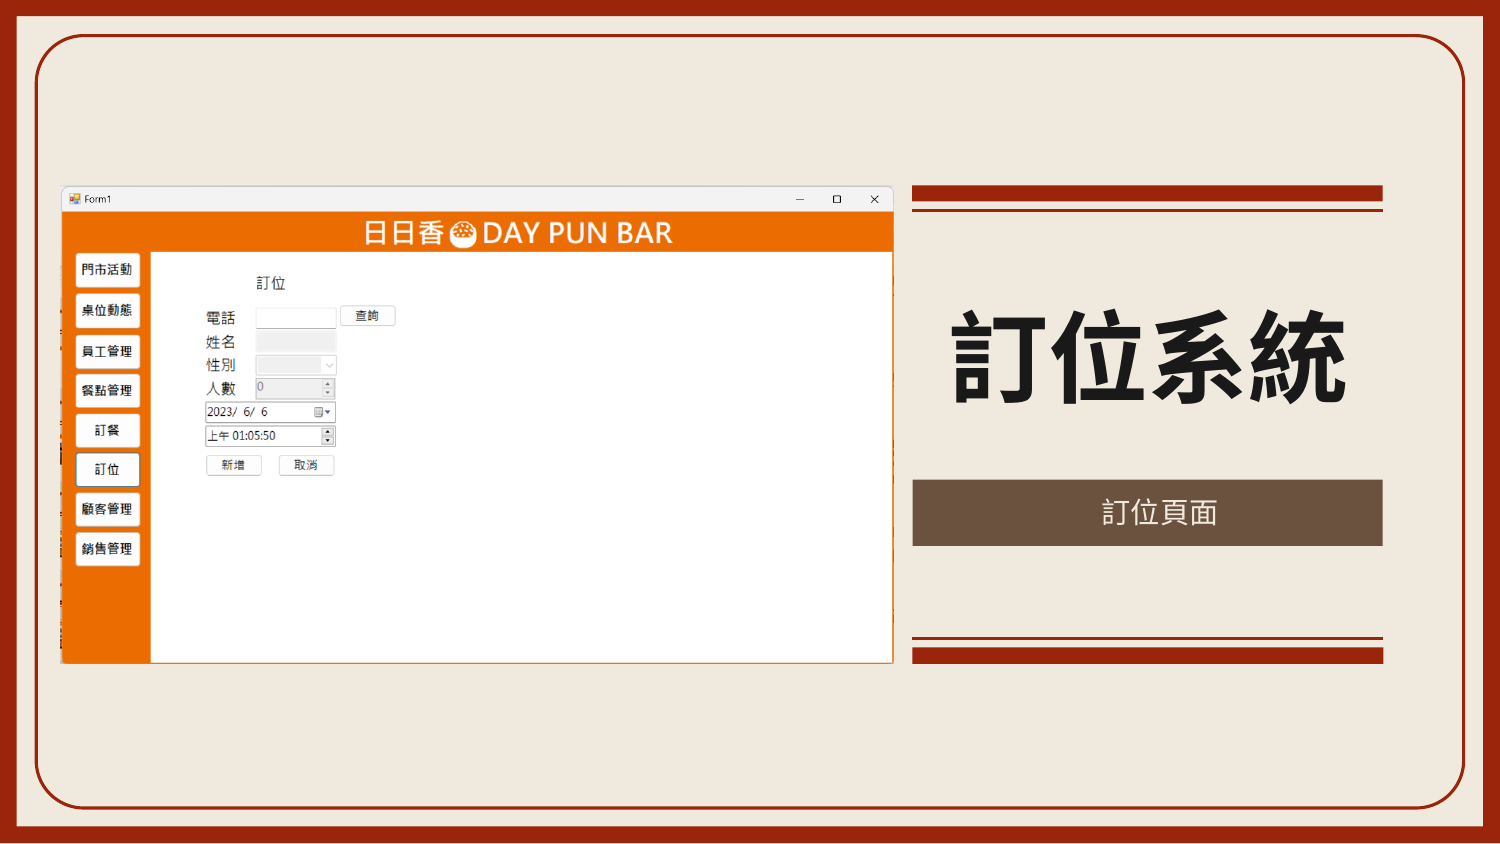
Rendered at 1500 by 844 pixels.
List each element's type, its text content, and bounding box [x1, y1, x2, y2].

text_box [912, 638, 1384, 665]
subtitle 訂位頁面 [912, 479, 1383, 546]
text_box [911, 185, 1383, 211]
title 訂位系統 [899, 287, 1470, 431]
picture [60, 185, 895, 665]
